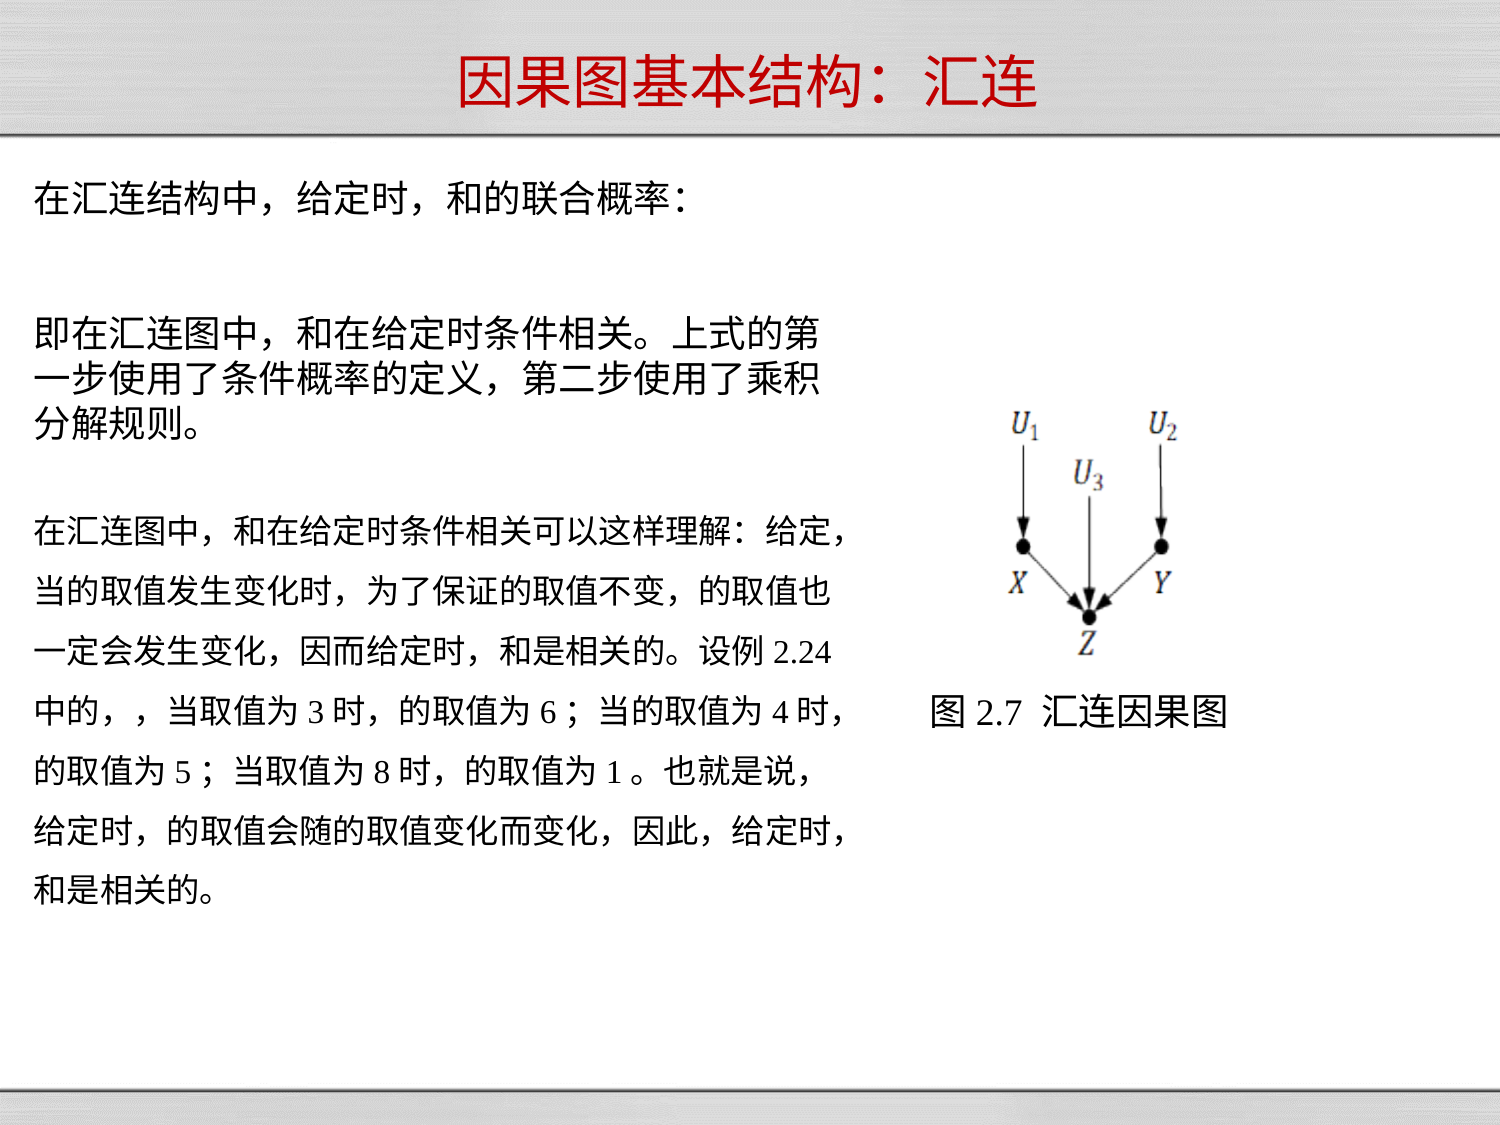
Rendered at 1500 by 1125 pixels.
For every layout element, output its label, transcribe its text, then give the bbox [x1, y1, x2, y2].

picture [0, 75, 1500, 1125]
title 因果图基本结构：汇连 [60, 75, 1435, 131]
text_box 图2.7 汇连因果图 [914, 680, 1244, 741]
text_box [0, 0, 1500, 75]
